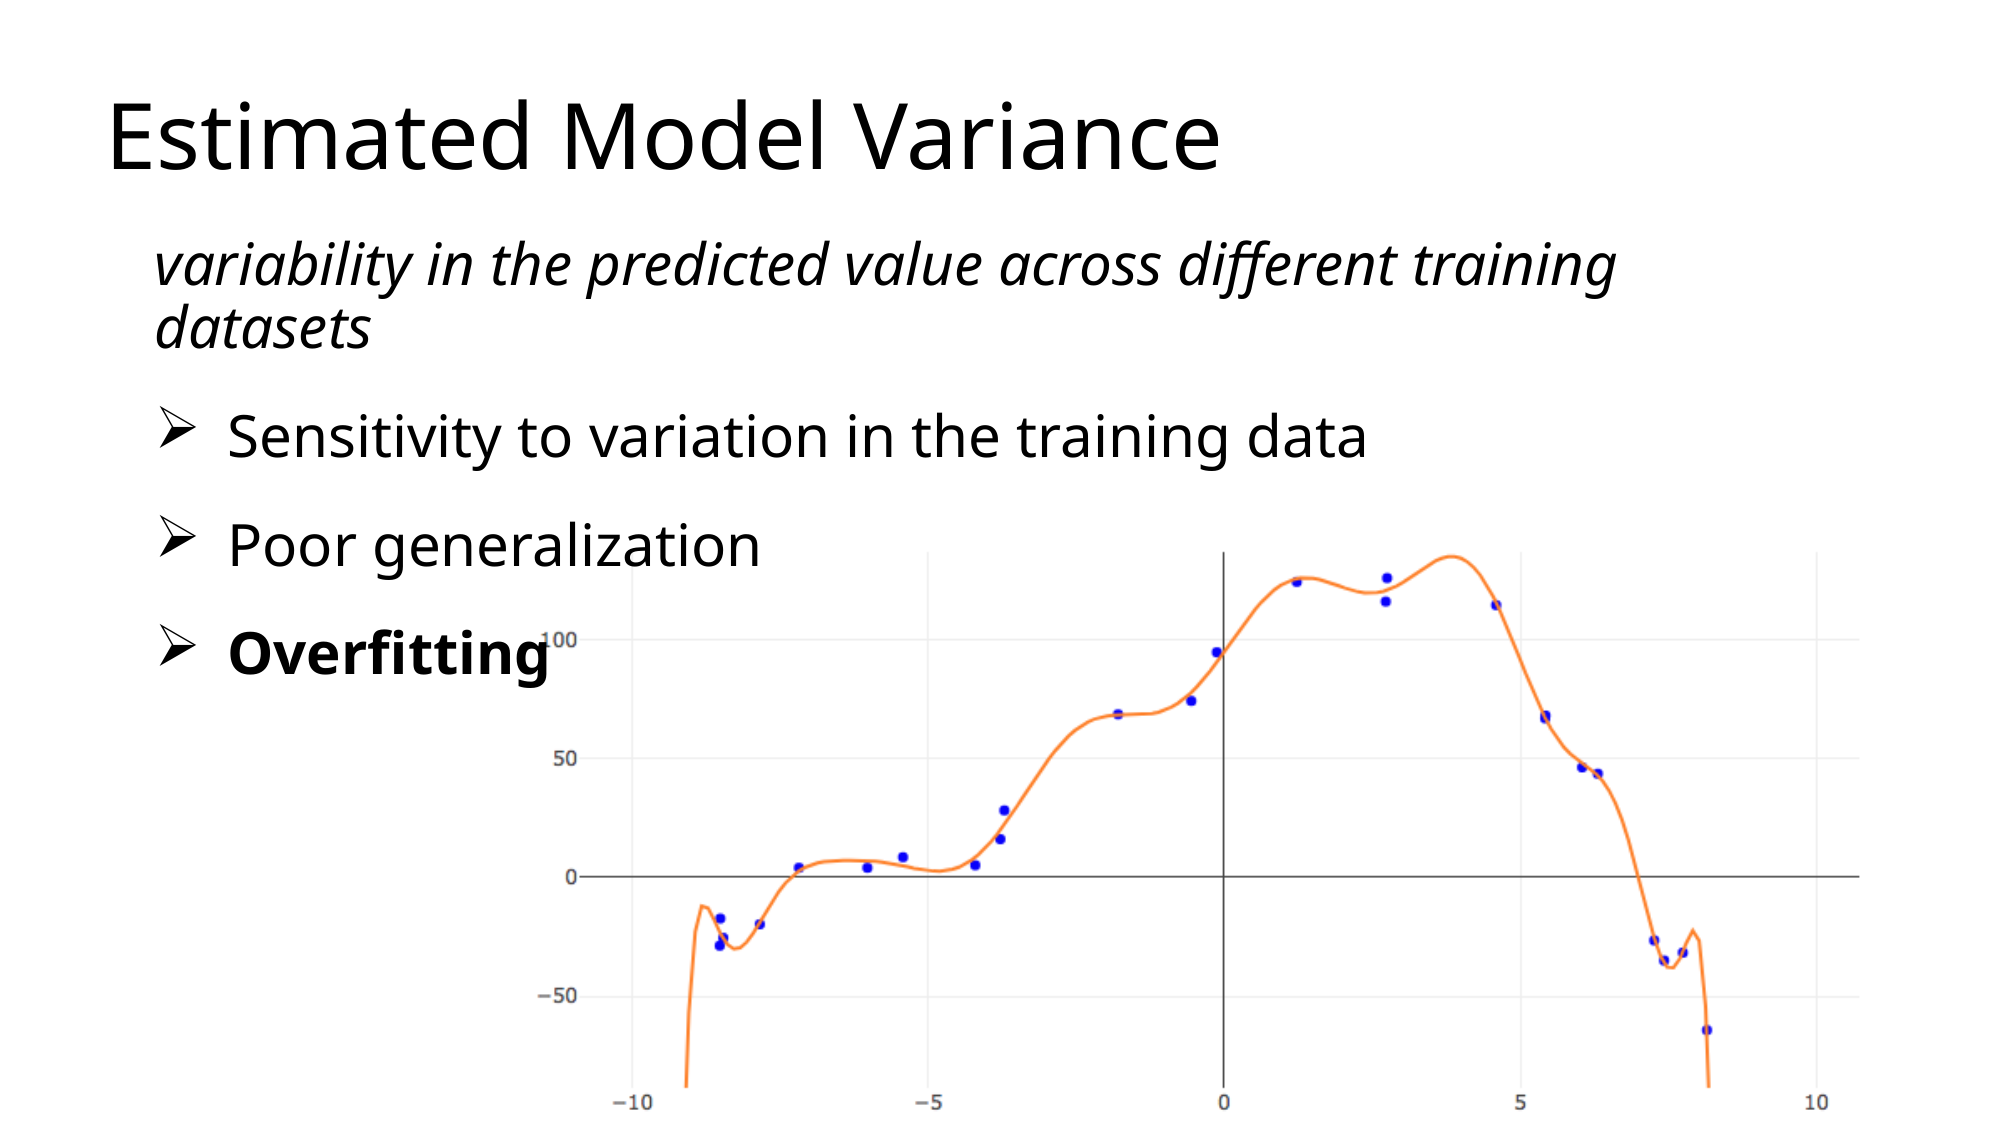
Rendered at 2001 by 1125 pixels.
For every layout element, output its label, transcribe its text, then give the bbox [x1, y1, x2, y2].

list variability in the predicted value across different training datasets Sensitivity to variation in the training data Poor generalization Overfitting [137, 227, 1863, 918]
title Estimated Model Variance [90, 30, 1863, 249]
picture [513, 544, 1863, 1125]
